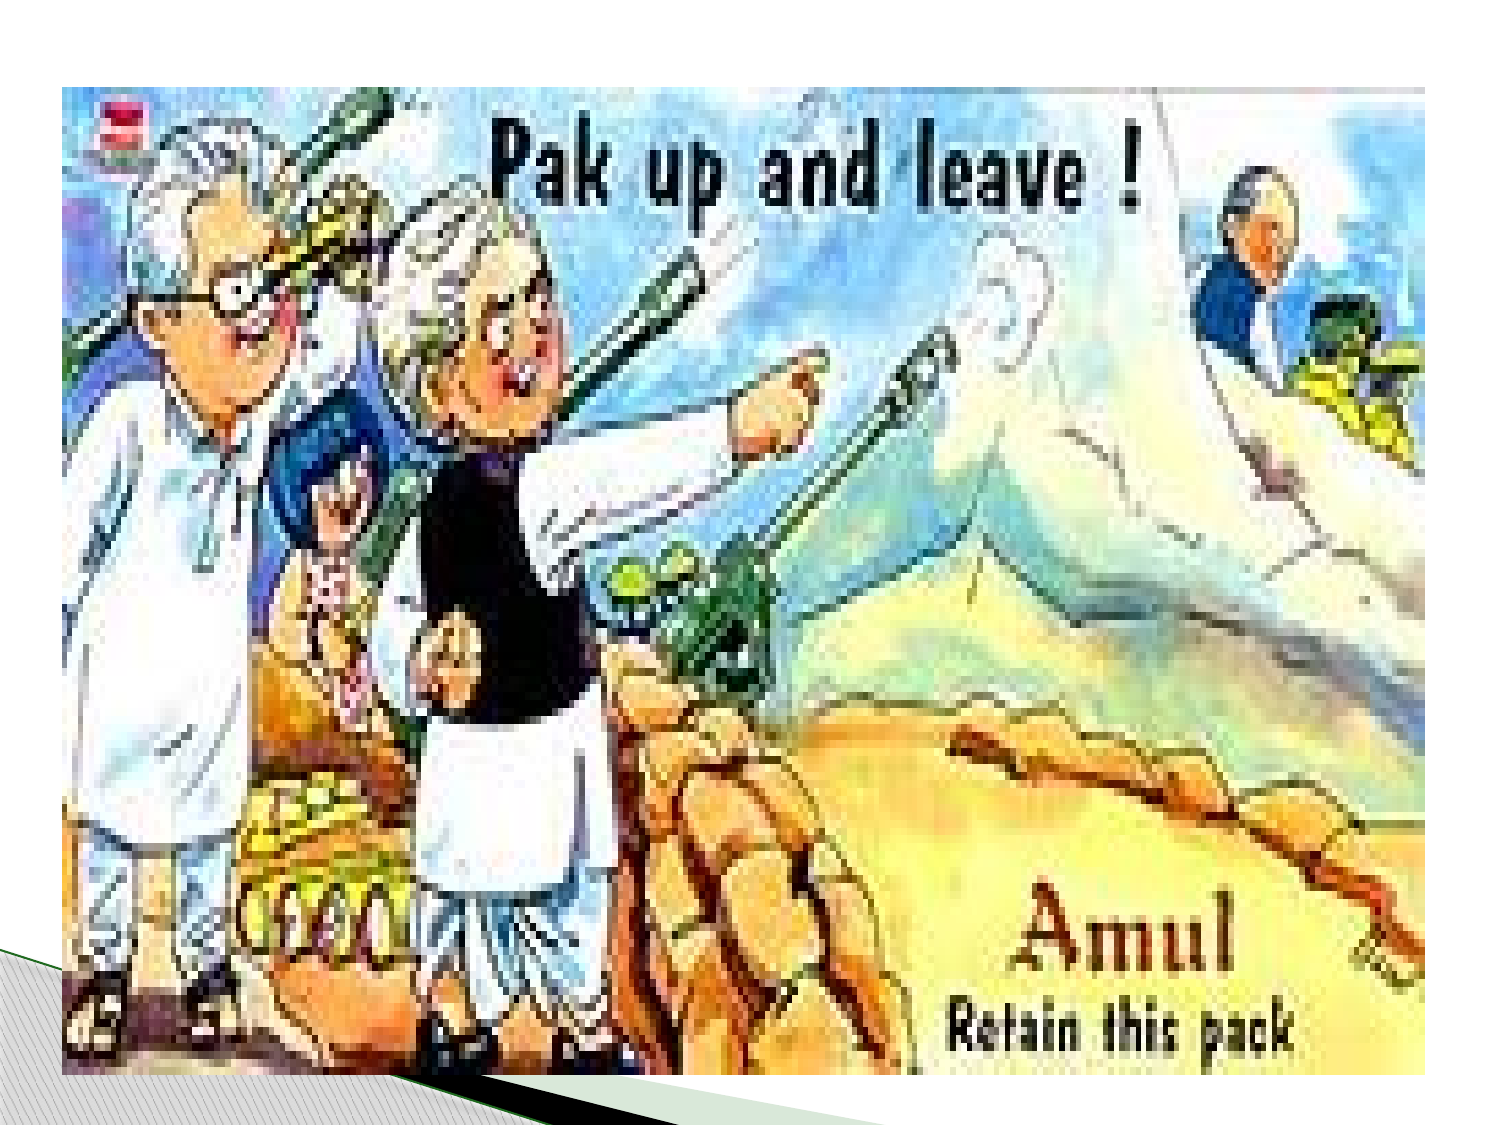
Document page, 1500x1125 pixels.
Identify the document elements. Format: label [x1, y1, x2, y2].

picture [62, 87, 1426, 1076]
